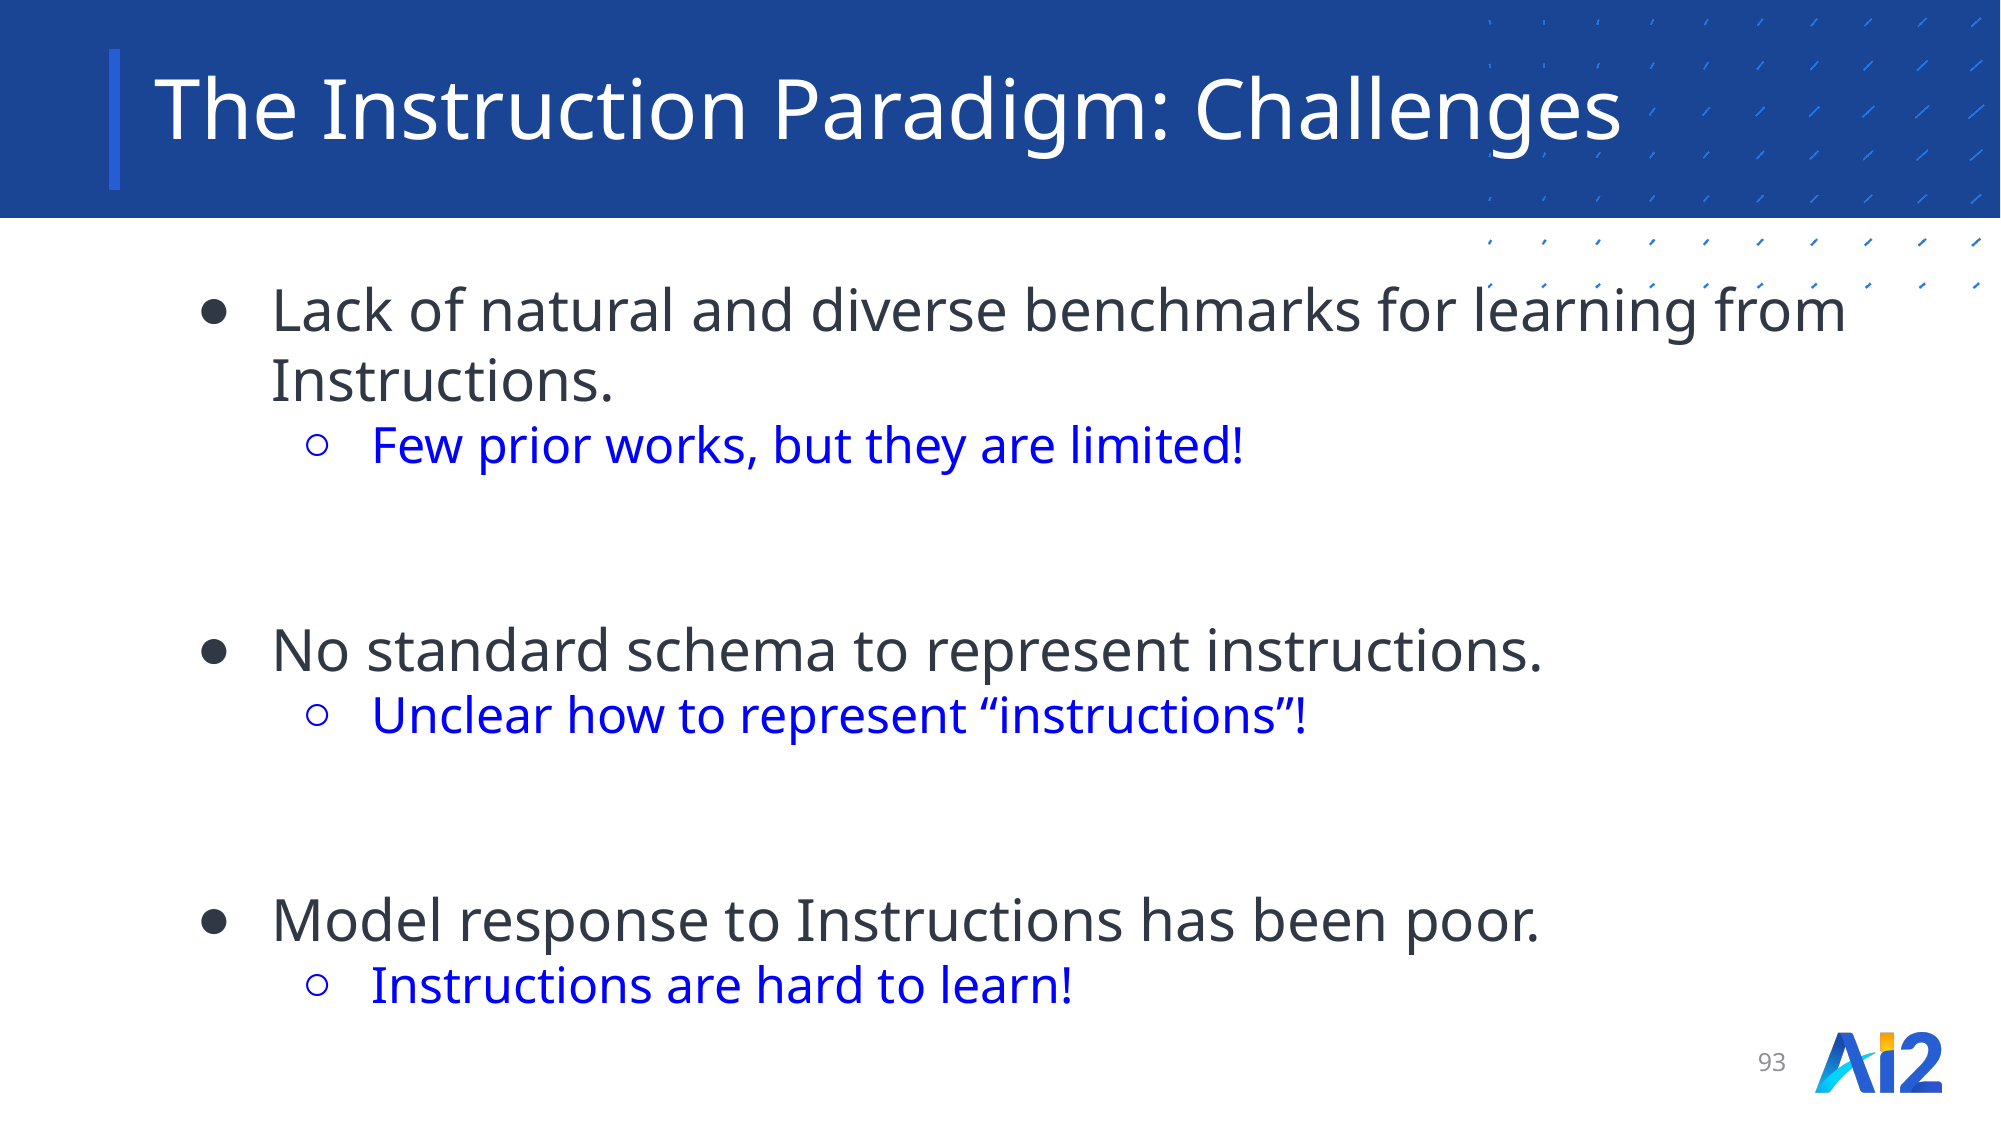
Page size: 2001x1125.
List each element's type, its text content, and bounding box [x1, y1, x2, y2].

slide_number 93 [1686, 1019, 1807, 1106]
picture [1815, 1049, 1942, 1093]
picture [1487, 0, 2000, 289]
title The Instruction Paradigm: Challenges [134, 47, 1883, 173]
list Lack of natural and diverse benchmarks for learning from Instructions. Few prior works, but they are limited! No standard schema to represent instructions. Unclear how to represent “instructions”! Model response to Instructions has been poor. Instructions are hard to learn! [151, 253, 1959, 1049]
